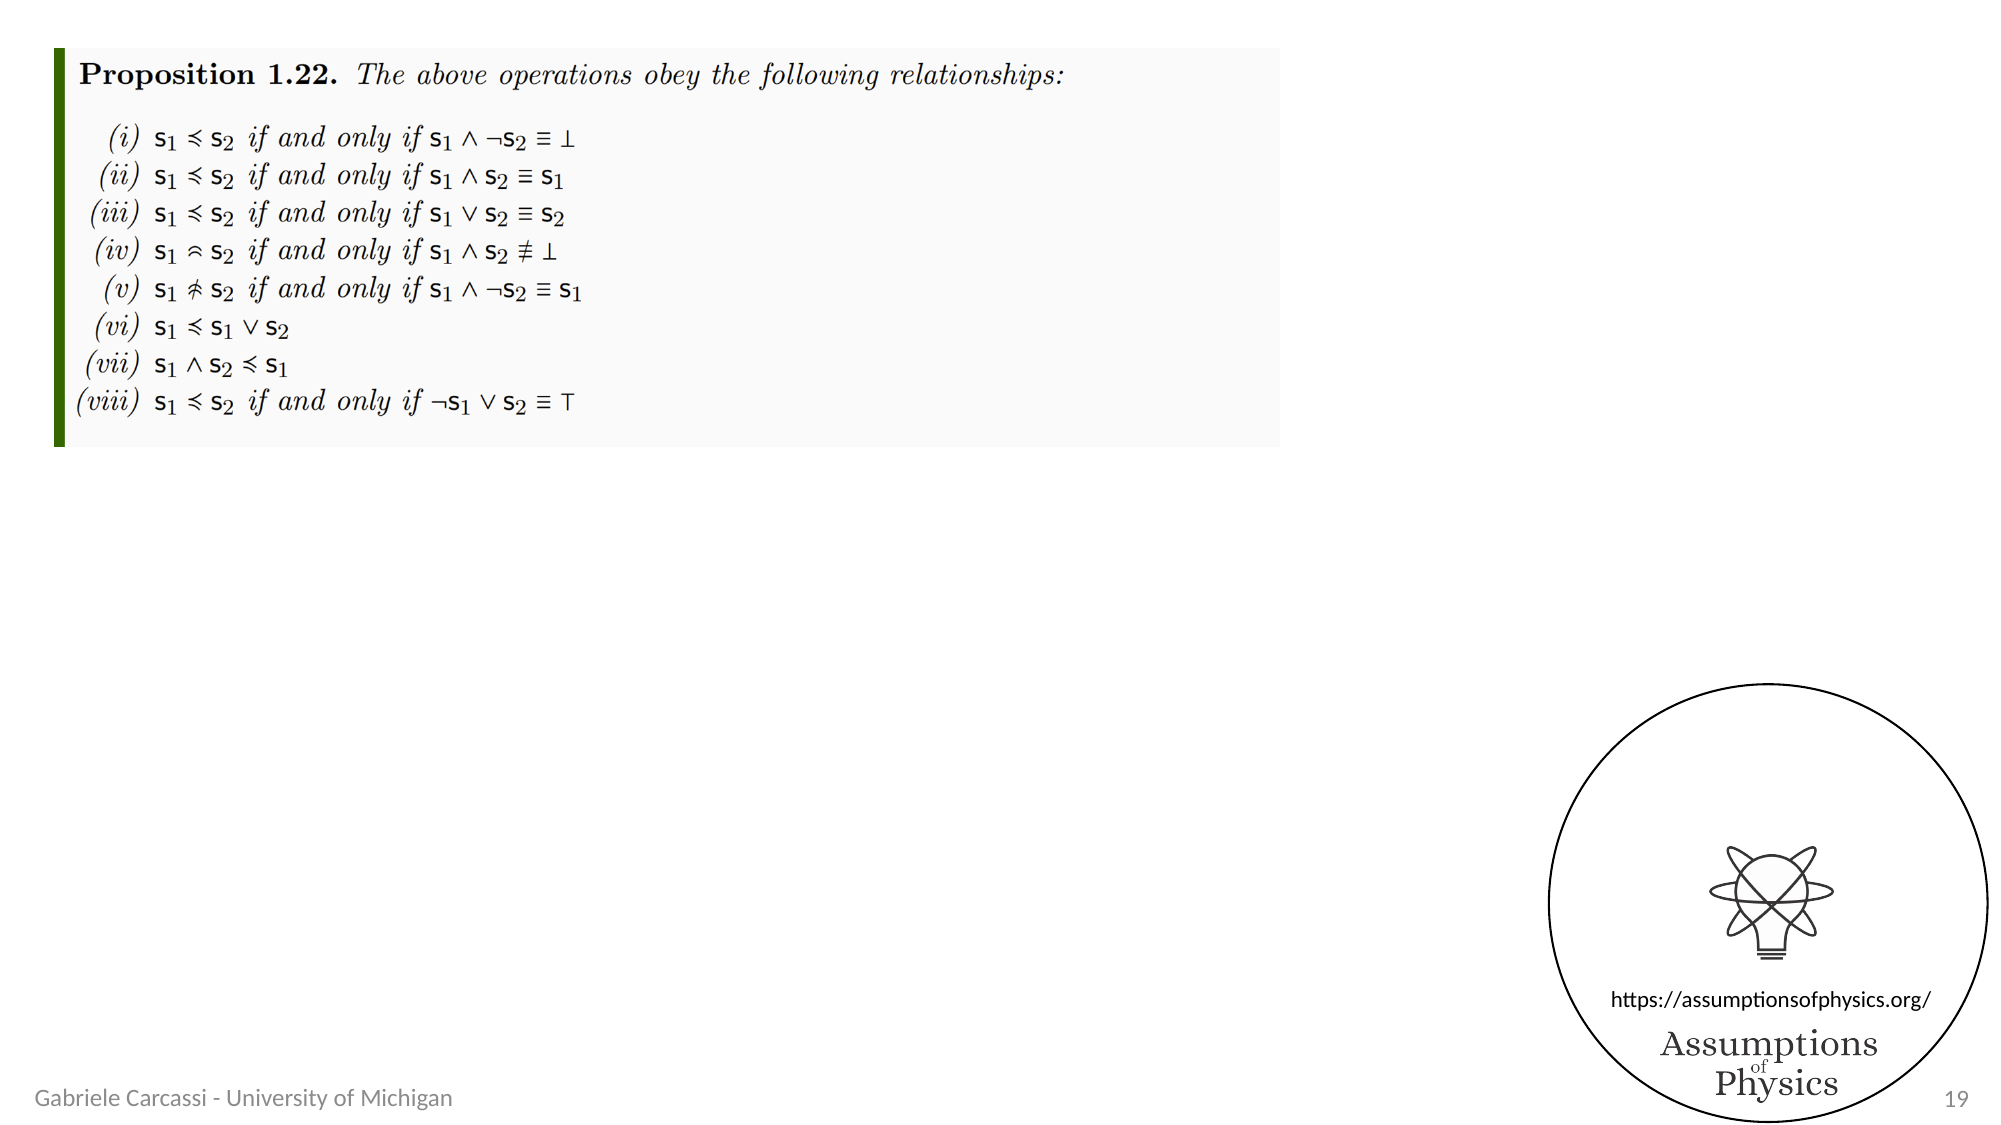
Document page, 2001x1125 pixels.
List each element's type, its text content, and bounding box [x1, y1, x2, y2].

footer Gabriele Carcassi - University of Michigan [19, 1077, 999, 1116]
slide_number 19 [1893, 1078, 1985, 1116]
picture [1709, 846, 1834, 960]
picture [54, 48, 1280, 447]
picture [1660, 1029, 1877, 1103]
